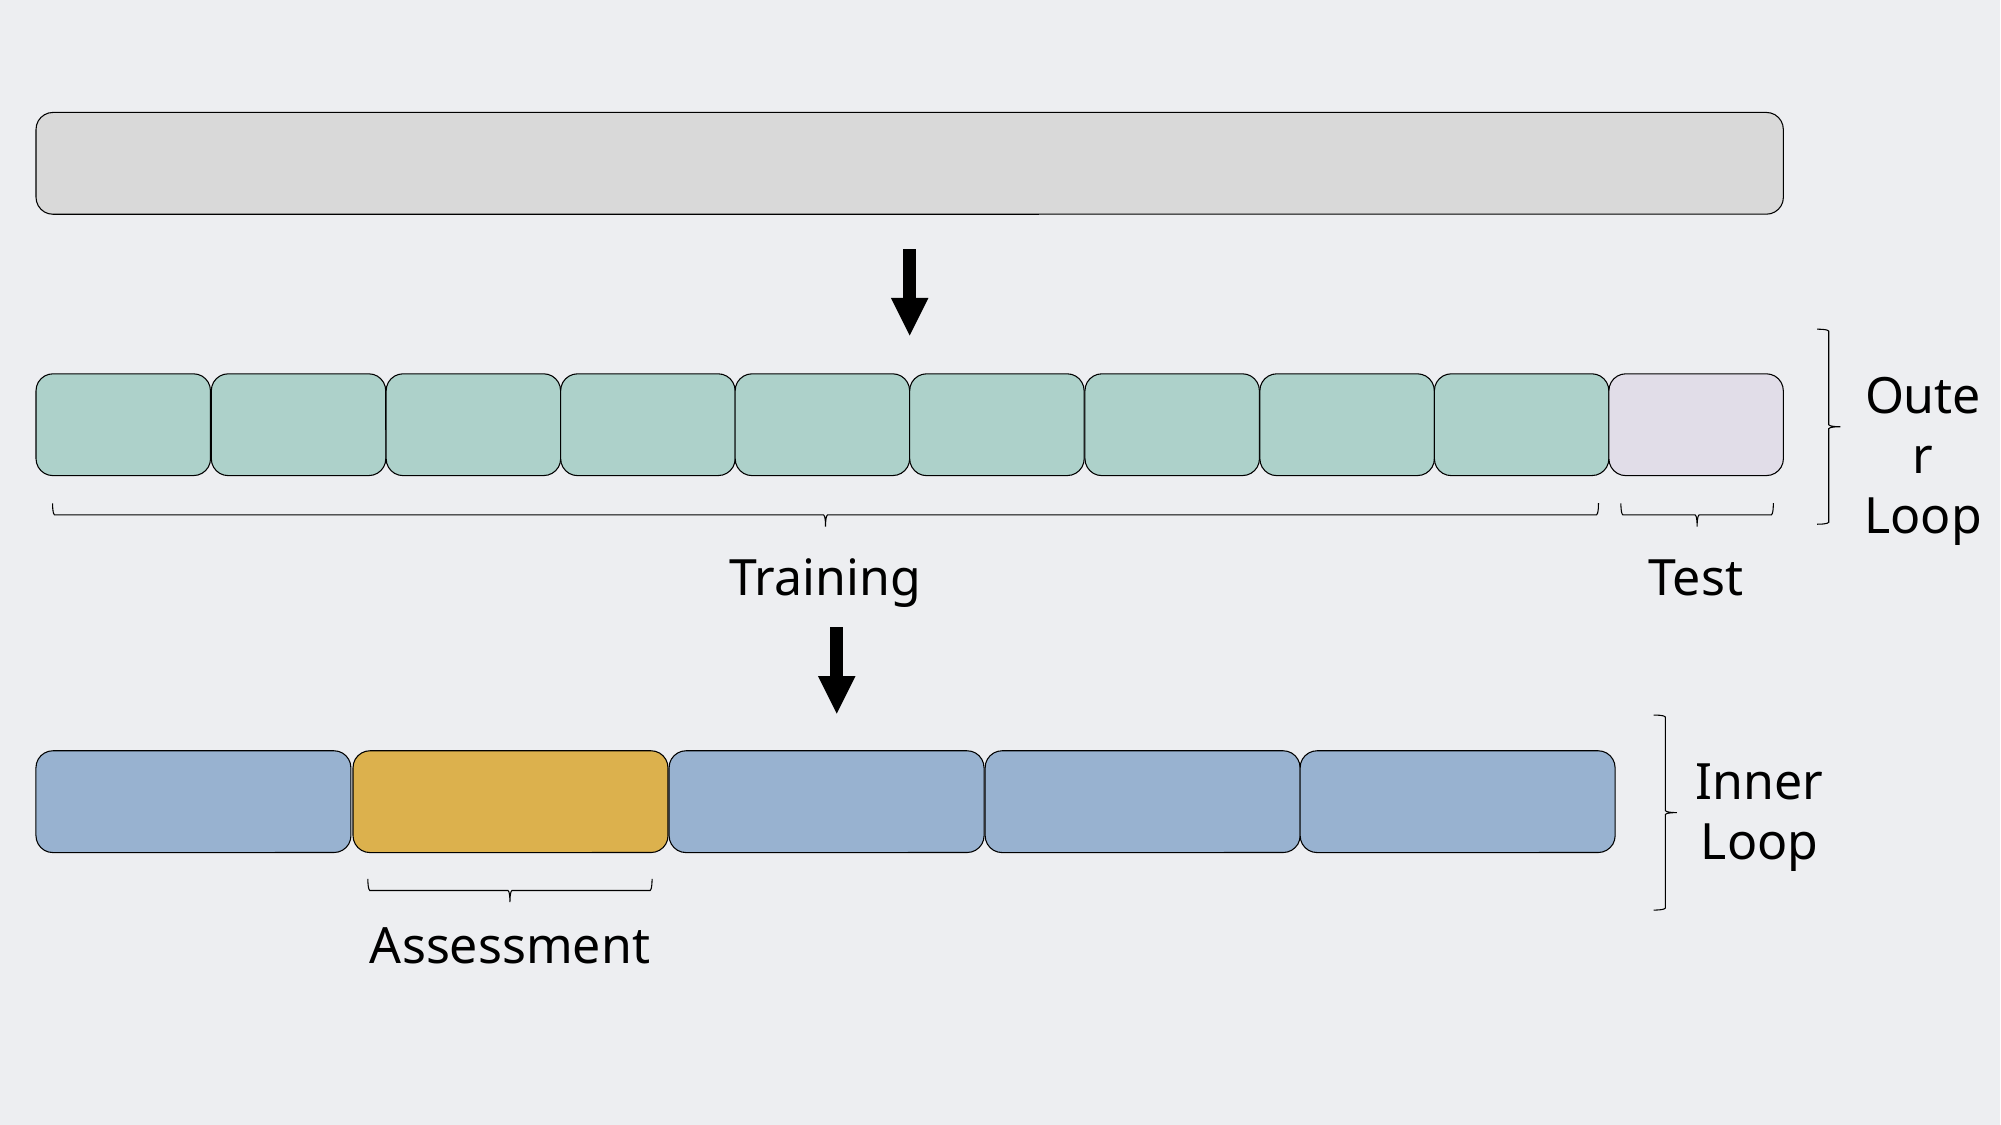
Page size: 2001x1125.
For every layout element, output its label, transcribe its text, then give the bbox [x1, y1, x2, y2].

text_box [367, 878, 653, 903]
text_box Outer Loop [1844, 356, 2000, 552]
text_box [34, 111, 1785, 216]
text_box [52, 503, 1600, 527]
text_box [351, 749, 670, 854]
text_box Assessment [326, 906, 694, 982]
text_box [1653, 714, 1678, 911]
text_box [35, 373, 1609, 476]
text_box [1609, 372, 1785, 477]
text_box Test [1587, 537, 1805, 613]
text_box Training [651, 537, 1000, 613]
text_box [984, 749, 1300, 854]
text_box Inner Loop [1680, 742, 1839, 878]
text_box [1299, 749, 1617, 854]
text_box [669, 749, 985, 854]
text_box [1817, 328, 1841, 525]
text_box [1620, 503, 1774, 527]
text_box [34, 749, 352, 854]
